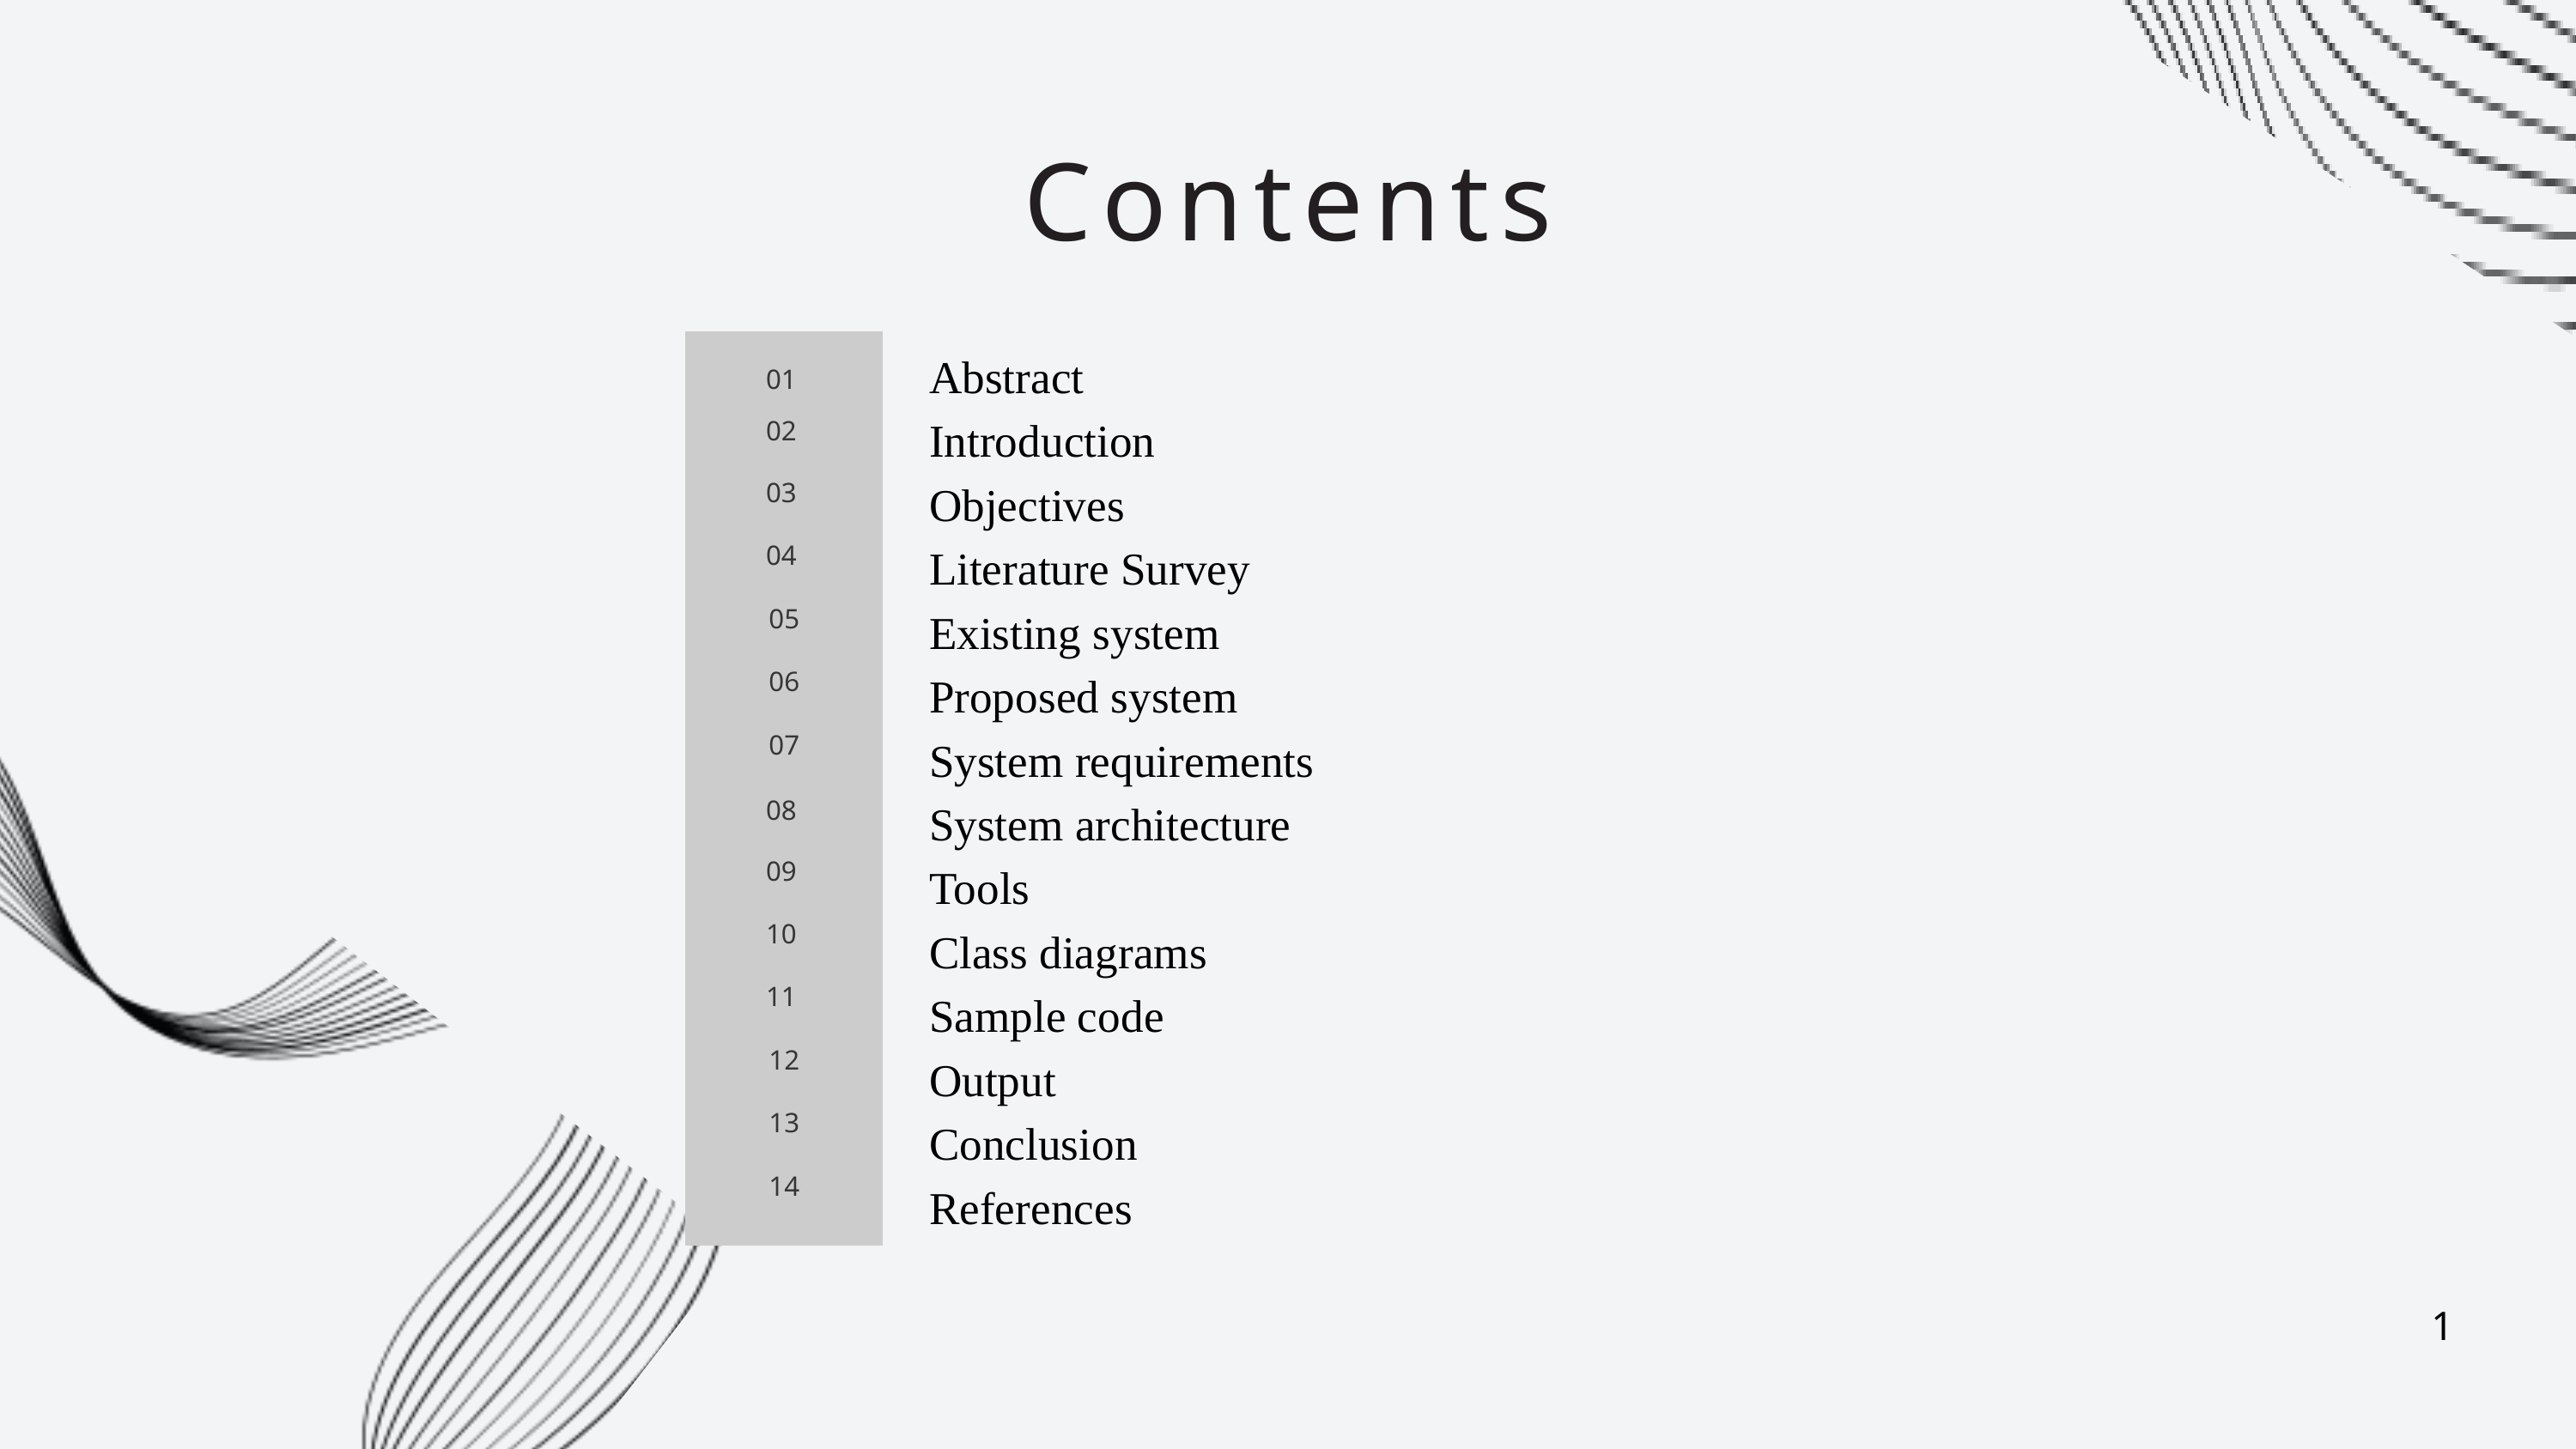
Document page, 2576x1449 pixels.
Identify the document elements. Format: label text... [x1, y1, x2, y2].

text_box Contents [685, 113, 1891, 263]
text_box [2068, 0, 2576, 338]
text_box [685, 330, 884, 1246]
text_box [0, 680, 734, 1449]
text_box 1 [2431, 1292, 2451, 1349]
text_box Abstract Introduction Objectives Literature Survey Existing system Proposed system System requirements System architecture Tools Class diagrams Sample code Output Conclusion References [929, 338, 1333, 1234]
